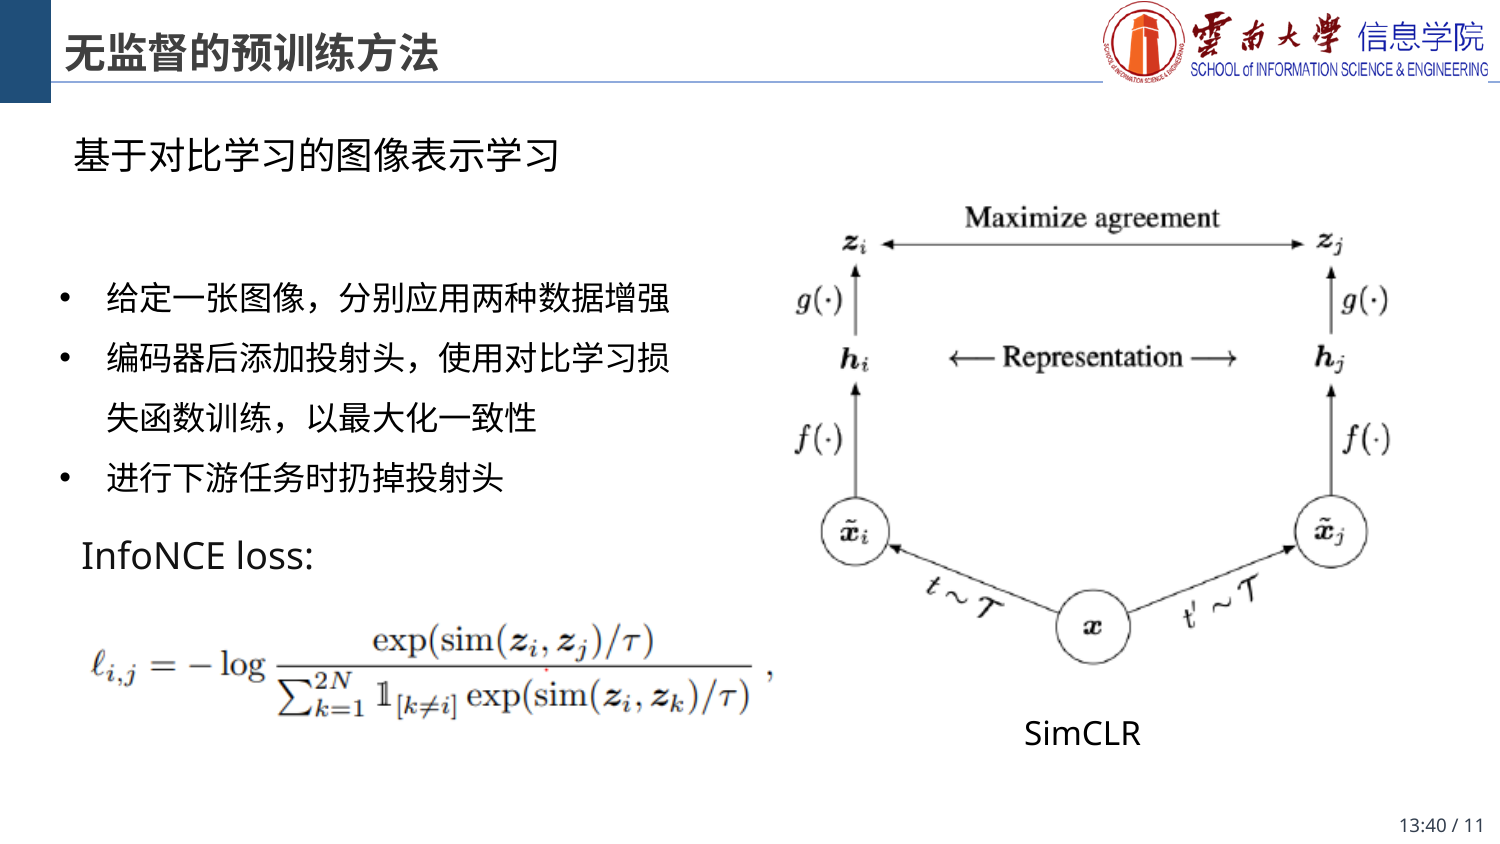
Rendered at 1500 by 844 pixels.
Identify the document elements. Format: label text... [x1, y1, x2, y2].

text_box SimCLR [1009, 714, 1242, 760]
text_box InfoNCE loss: [66, 524, 752, 585]
picture [1103, 1, 1488, 83]
title 无监督的预训练方法 [49, 10, 1164, 85]
picture [44, 168, 1411, 733]
text_box 基于对比学习的图像表示学习 [58, 124, 709, 185]
text_box 给定一张图像，分别应用两种数据增强 编码器后添加投射头，使用对比学习损失函数训练，以最大化一致性 进行下游任务时扔掉投射头 [44, 250, 709, 505]
